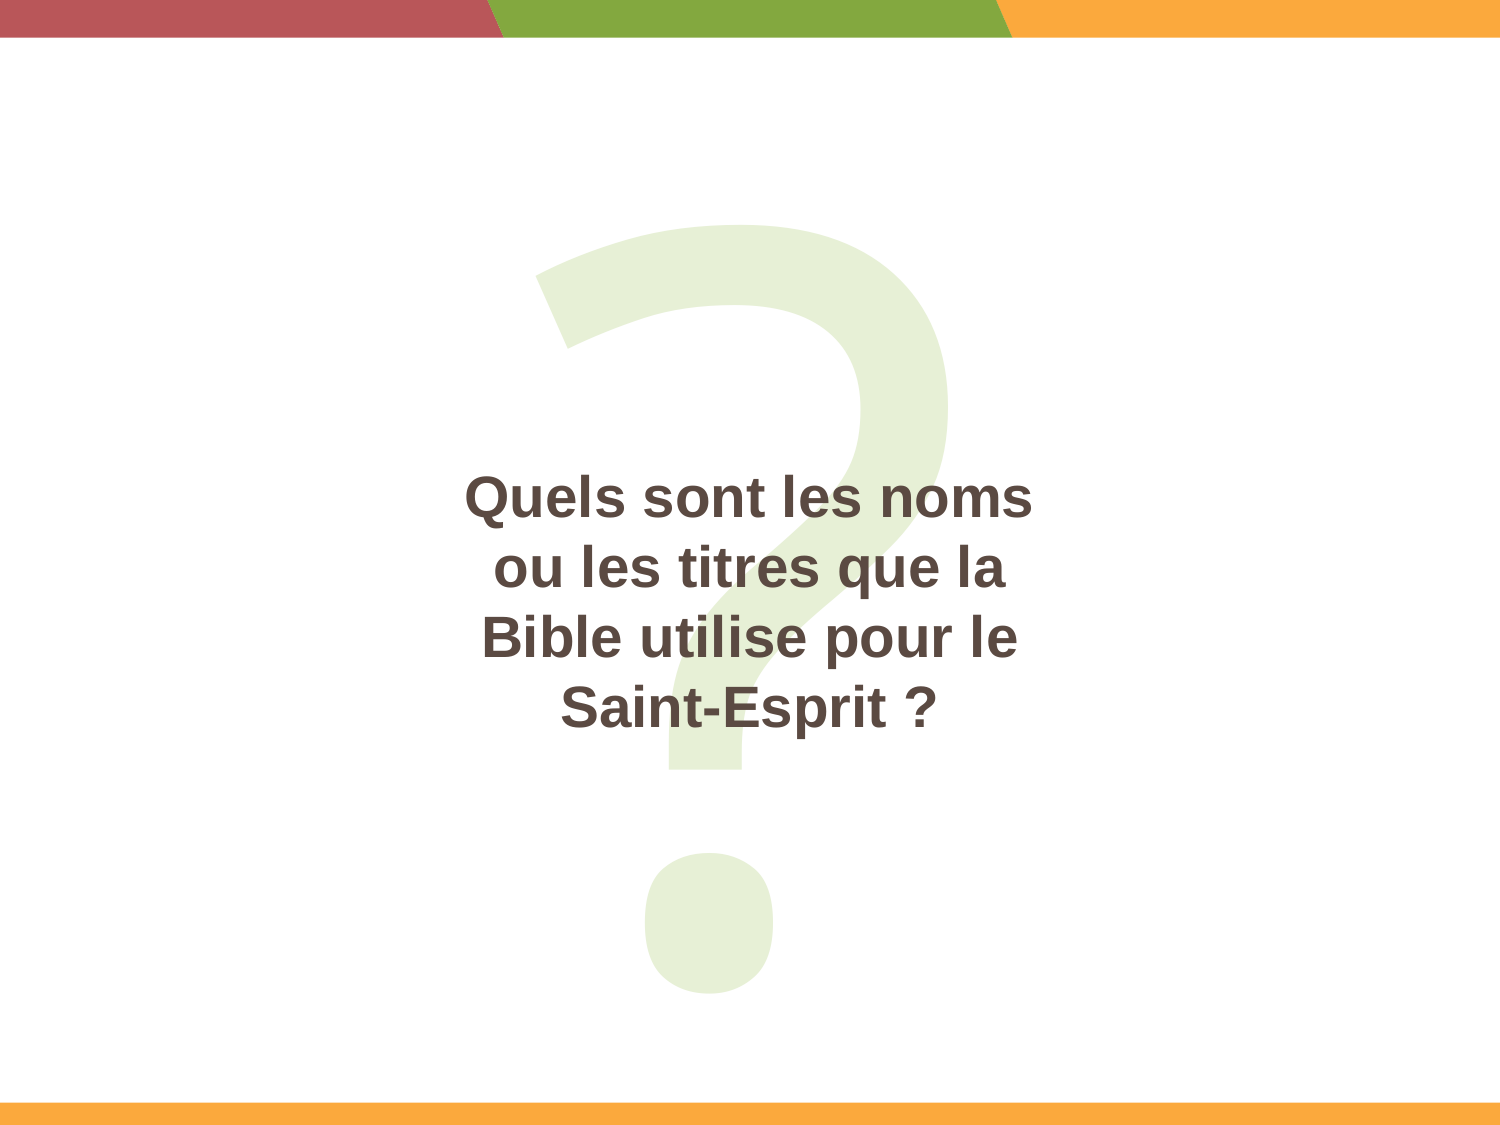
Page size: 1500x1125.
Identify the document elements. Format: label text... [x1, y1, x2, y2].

text_box Quels sont les noms ou les titres que la Bible utilise pour le Saint-Esprit ? [430, 451, 1070, 747]
text_box ? [508, 0, 991, 451]
text_box ? [508, 747, 991, 1125]
